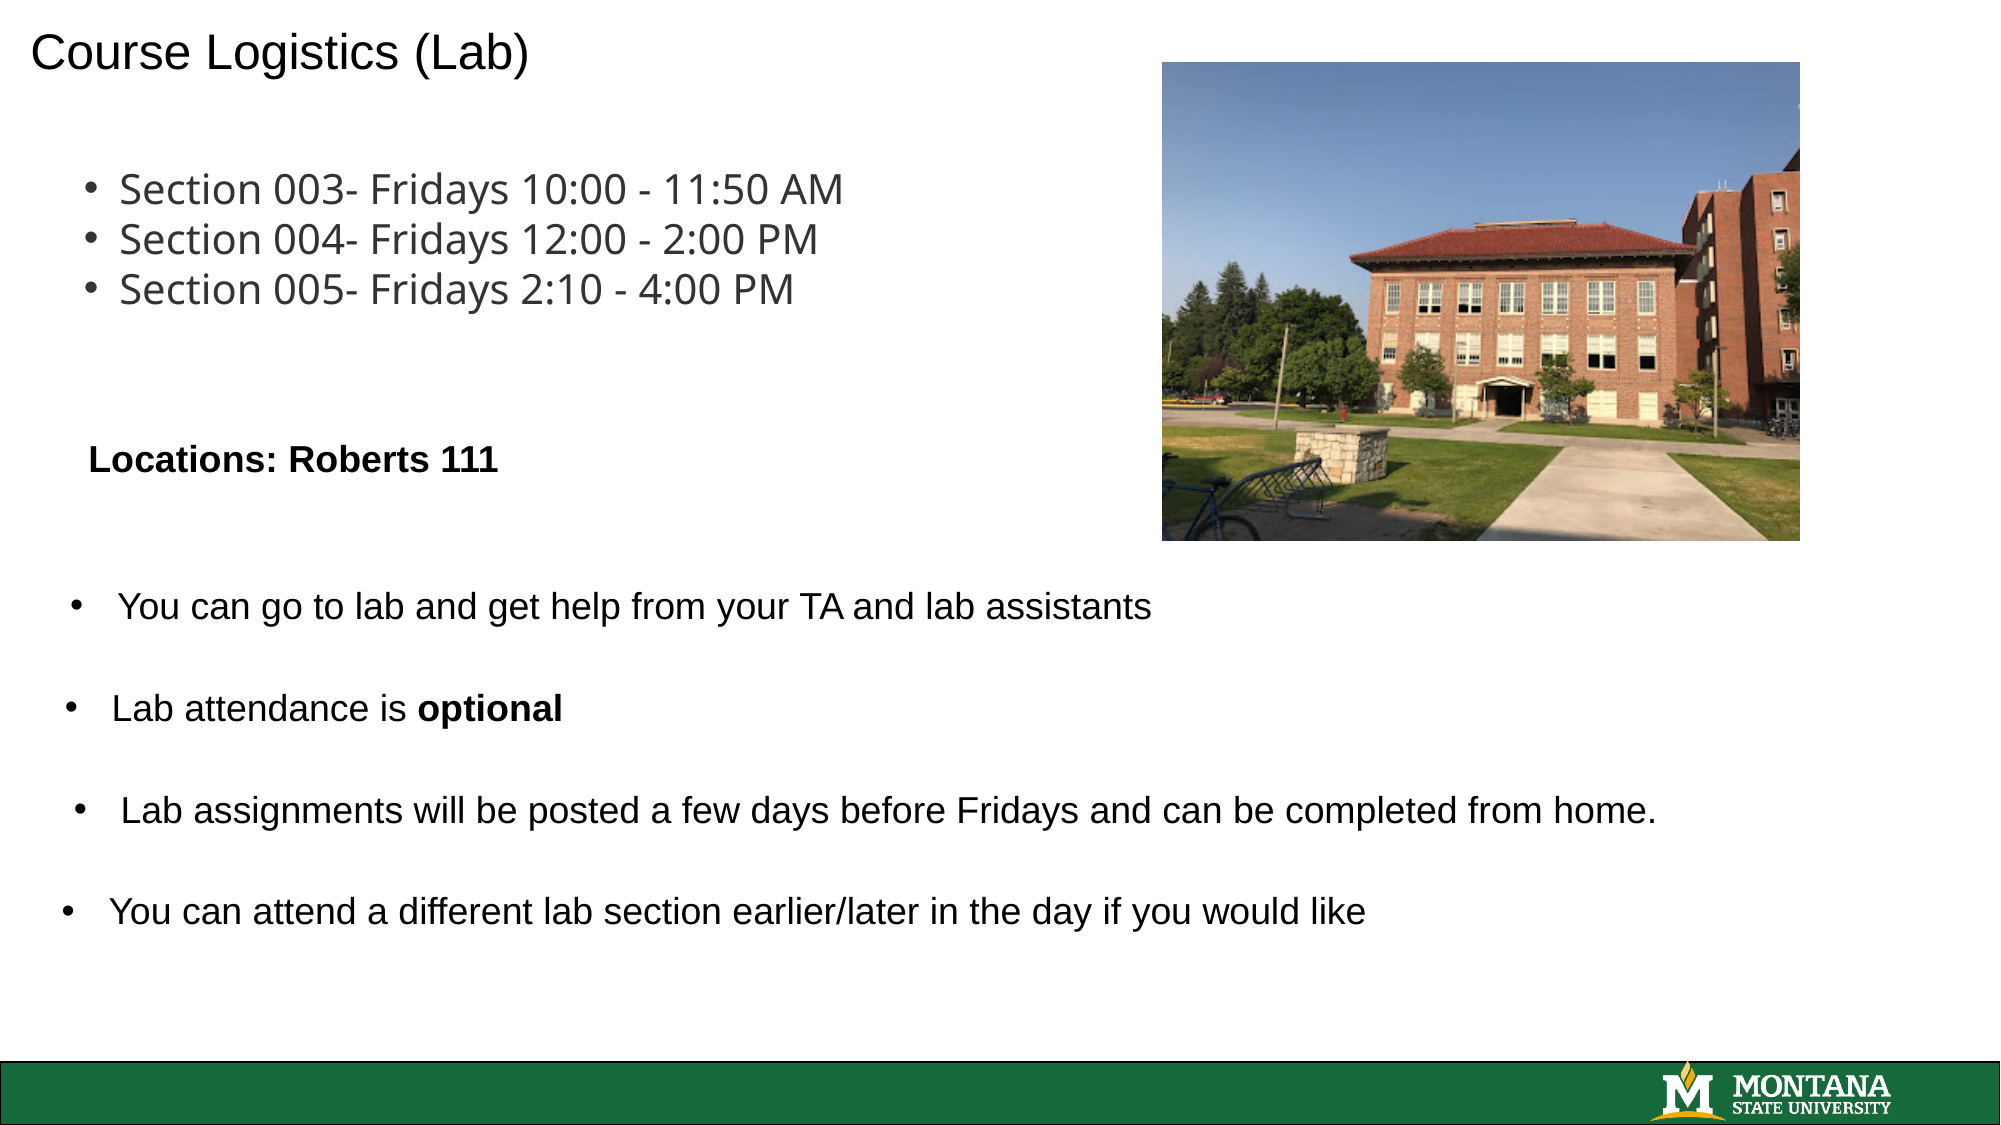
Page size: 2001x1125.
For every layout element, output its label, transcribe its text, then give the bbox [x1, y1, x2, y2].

text_box Lab assignments will be posted a few days before Fridays and can be completed from home. [59, 778, 1674, 839]
text_box You can attend a different lab section earlier/later in the day if you would like [46, 880, 1852, 940]
text_box Section 003- Fridays 10:00 - 11:50 AM Section 004- Fridays 12:00 - 2:00 PM Section 005- Fridays 2:10 - 4:00 PM [69, 155, 1075, 370]
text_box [1892, 1060, 2000, 1125]
text_box You can go to lab and get help from your TA and lab assistants [55, 574, 1168, 635]
picture [1649, 1060, 1892, 1122]
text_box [0, 1060, 1647, 1125]
picture [1162, 62, 1801, 541]
text_box Course Logistics (Lab) [15, 12, 546, 88]
text_box Locations: Roberts 111 [73, 427, 514, 488]
text_box Lab attendance is optional [49, 676, 1038, 737]
